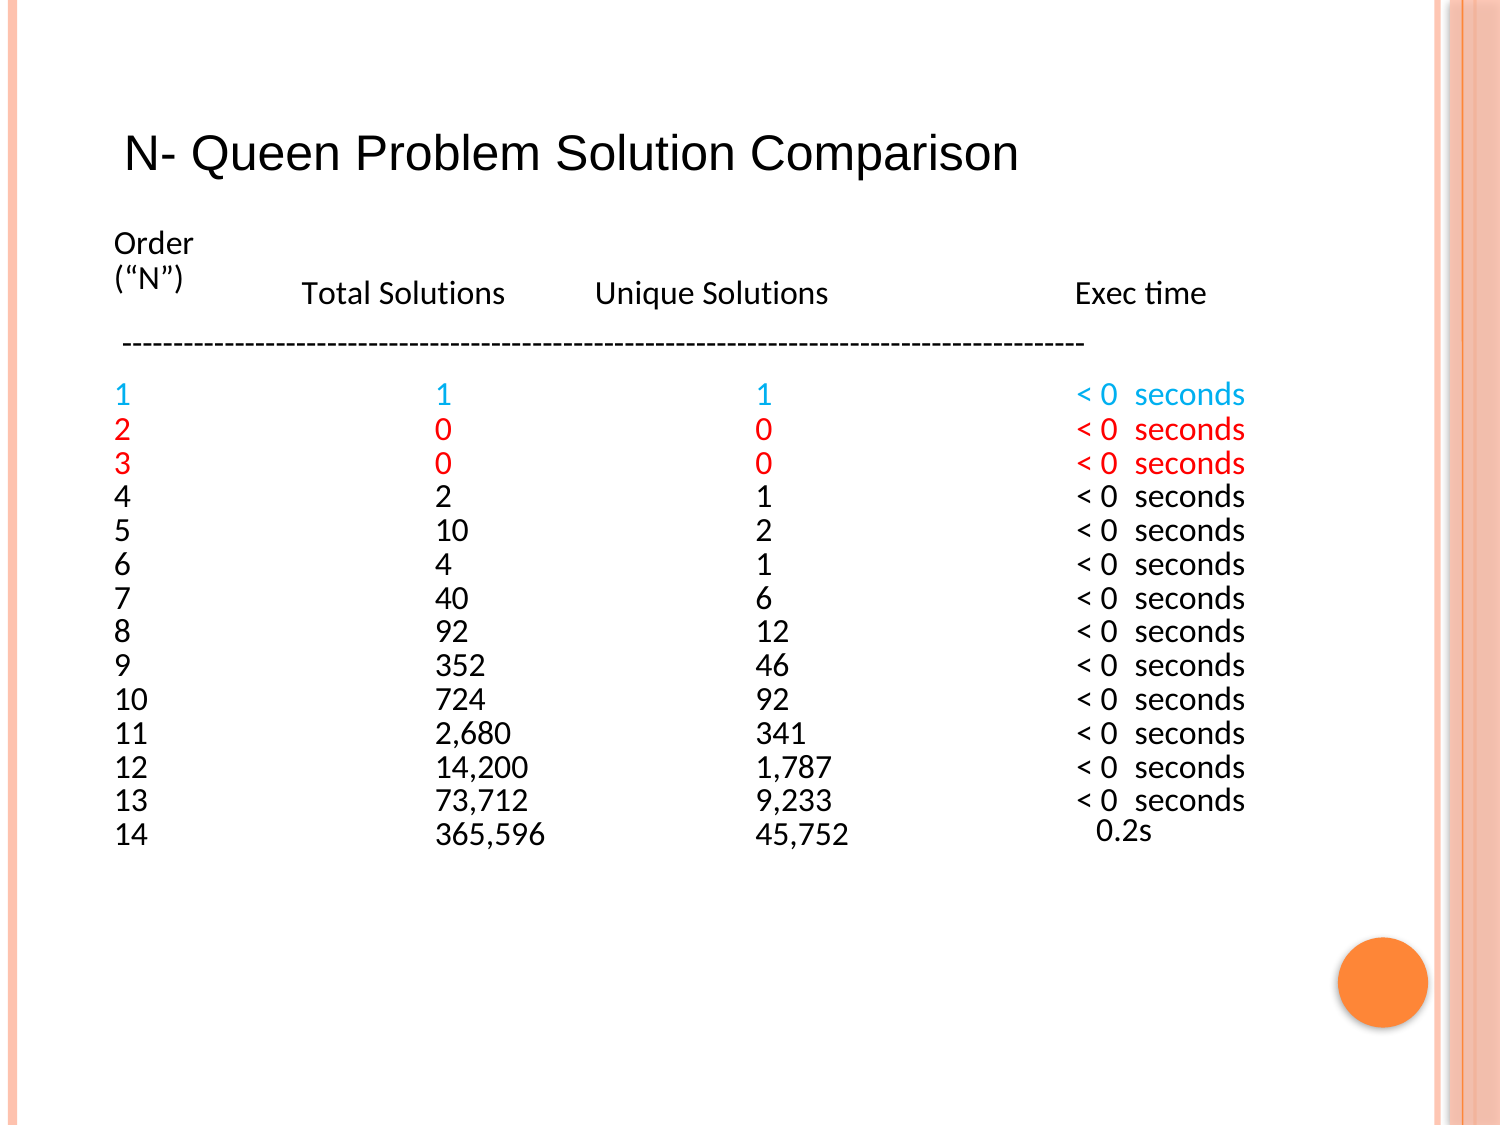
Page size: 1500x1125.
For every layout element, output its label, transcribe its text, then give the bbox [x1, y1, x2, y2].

text_box N- Queen Problem Solution Comparison [122, 127, 1028, 181]
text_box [111, 237, 1276, 1088]
